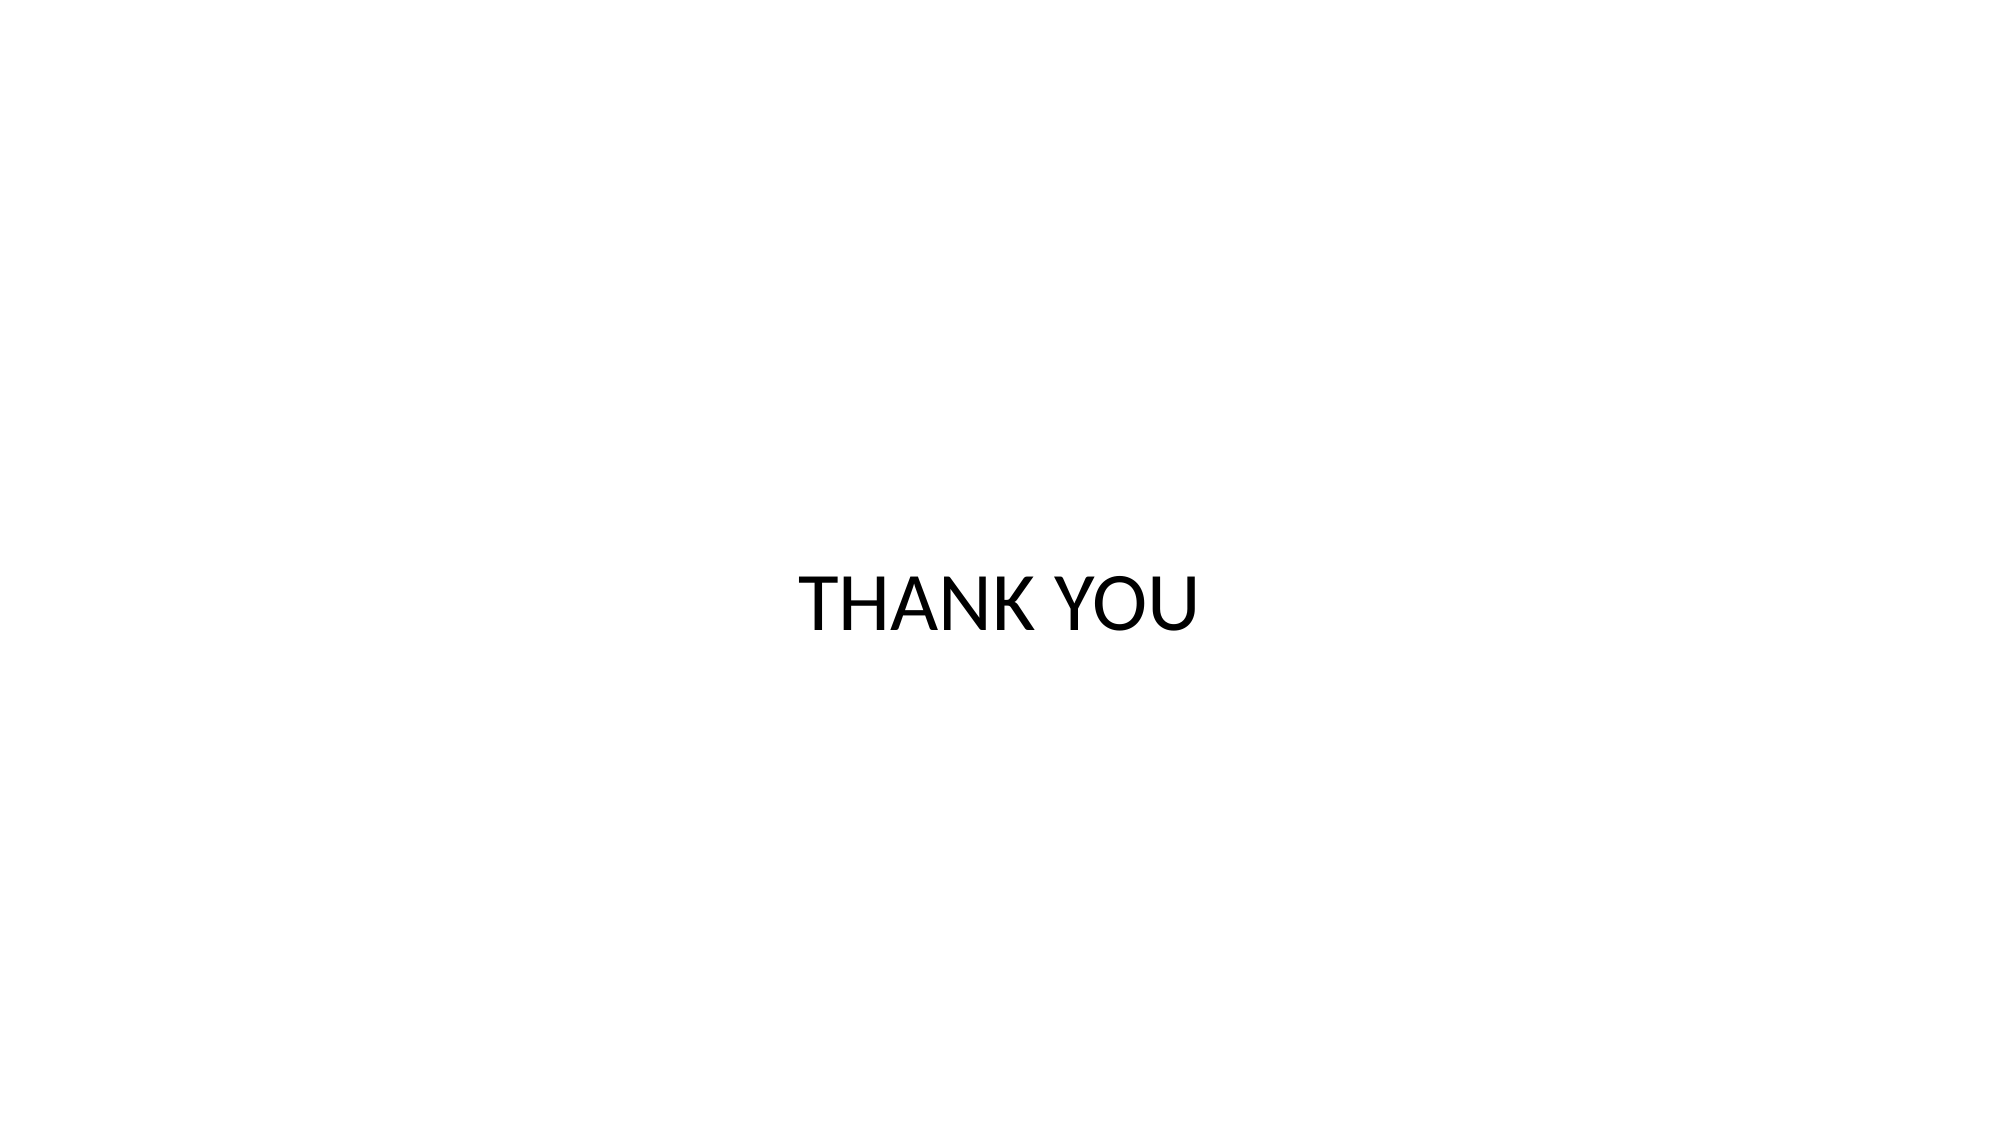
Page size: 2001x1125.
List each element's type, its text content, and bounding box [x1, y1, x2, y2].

list THANK YOU [137, 299, 1863, 1014]
